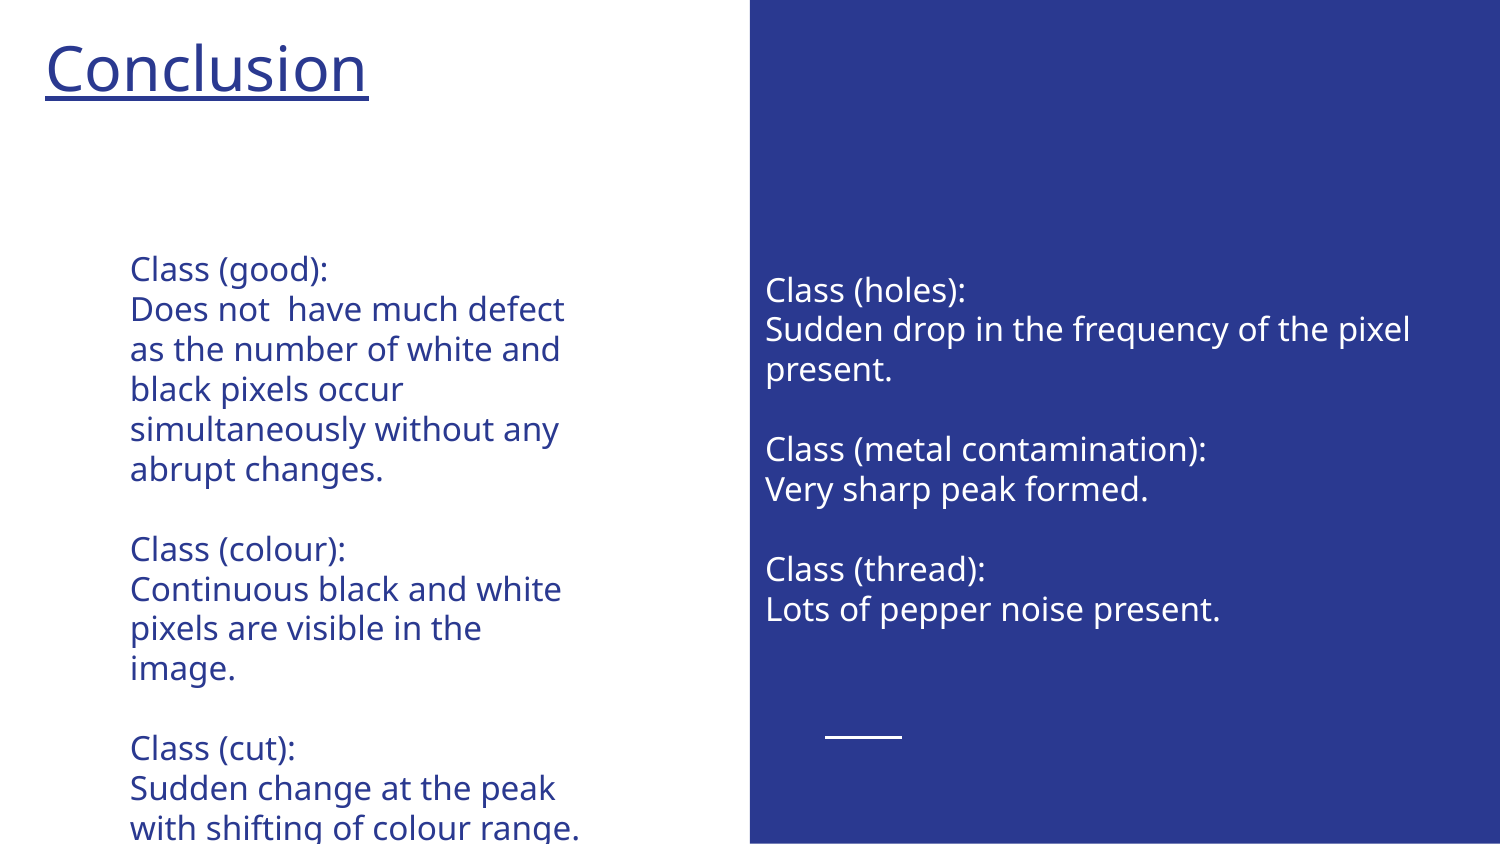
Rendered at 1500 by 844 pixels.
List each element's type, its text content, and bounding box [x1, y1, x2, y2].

list Class (holes): Sudden drop in the frequency of the pixel present. Class (metal contamination): Very sharp peak formed. Class (thread): Lots of pepper noise present. [750, 13, 1500, 844]
title Conclusion [0, 0, 540, 119]
text_box Class (good): Does not have much defect as the number of white and black pixels occur simultaneously without any abrupt changes. Class (colour): Continuous black and white pixels are visible in the image. Class (cut): Sudden change at the peak with shifting of colour range. [115, 233, 608, 844]
